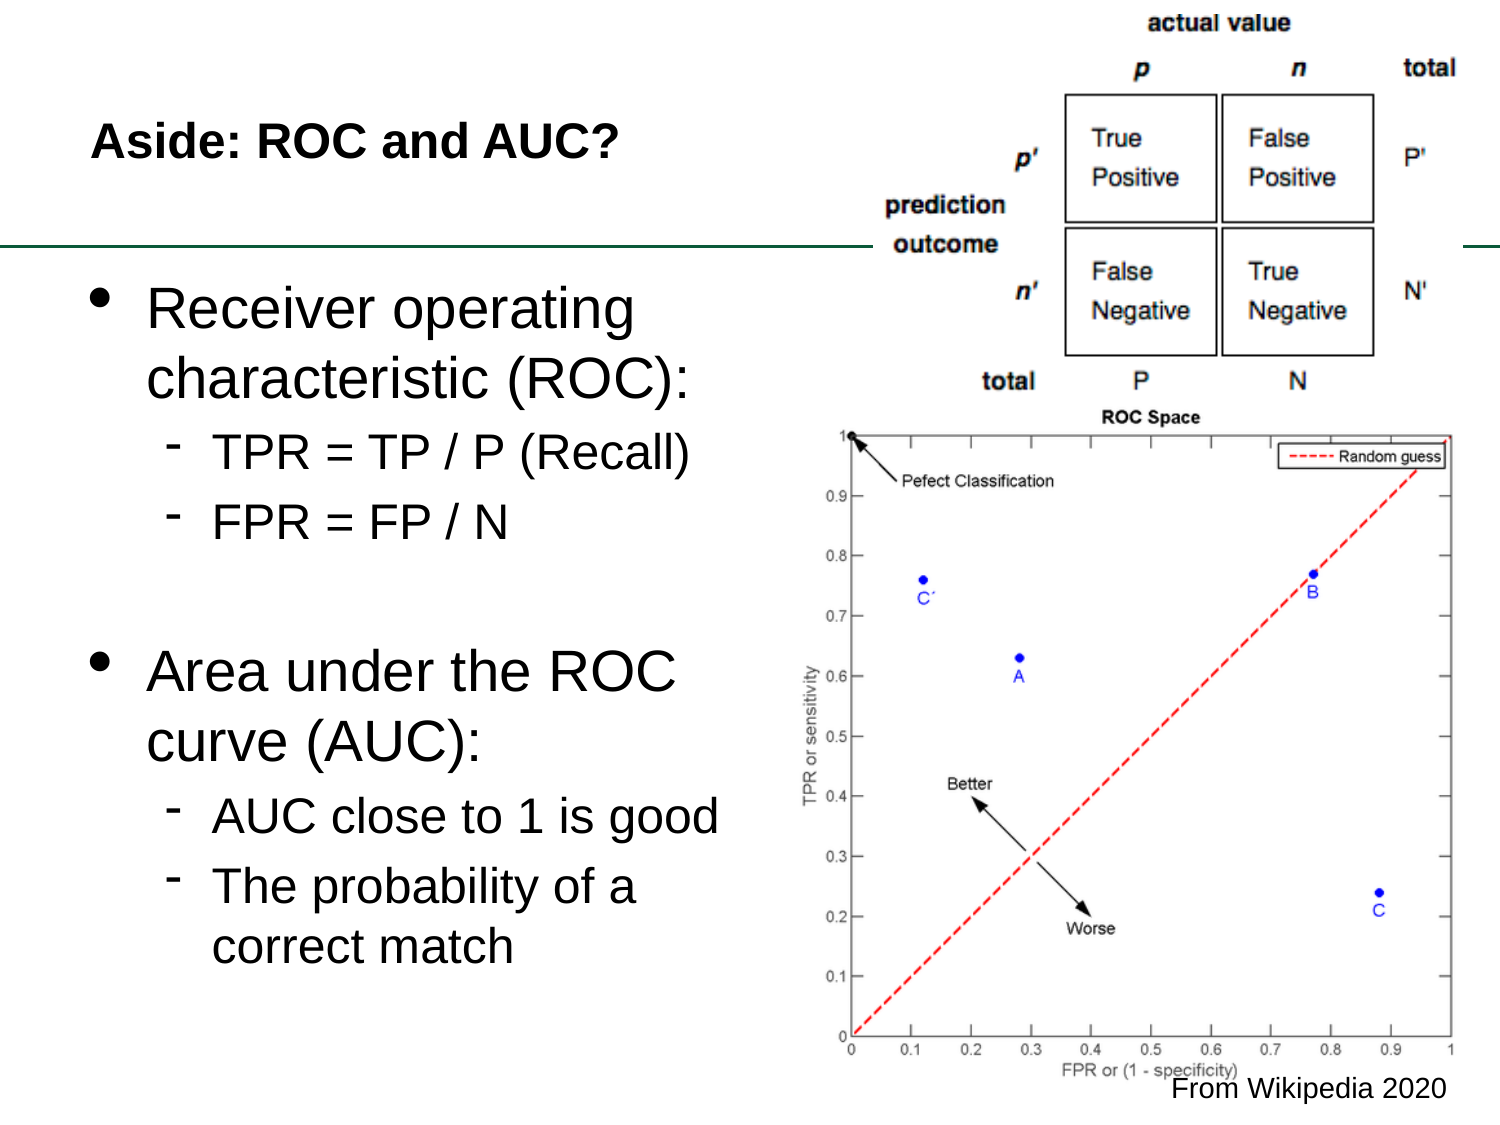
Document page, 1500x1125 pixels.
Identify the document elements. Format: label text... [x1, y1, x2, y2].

picture [750, 14, 1500, 1125]
text_box Aside: ROC and AUC? [75, 45, 868, 233]
text_box Receiver operating characteristic (ROC): TPR = TP / P (Recall) FPR = FP / N Area under the ROC curve (AUC): AUC close to 1 is good The probability of a correct match [75, 262, 738, 1005]
